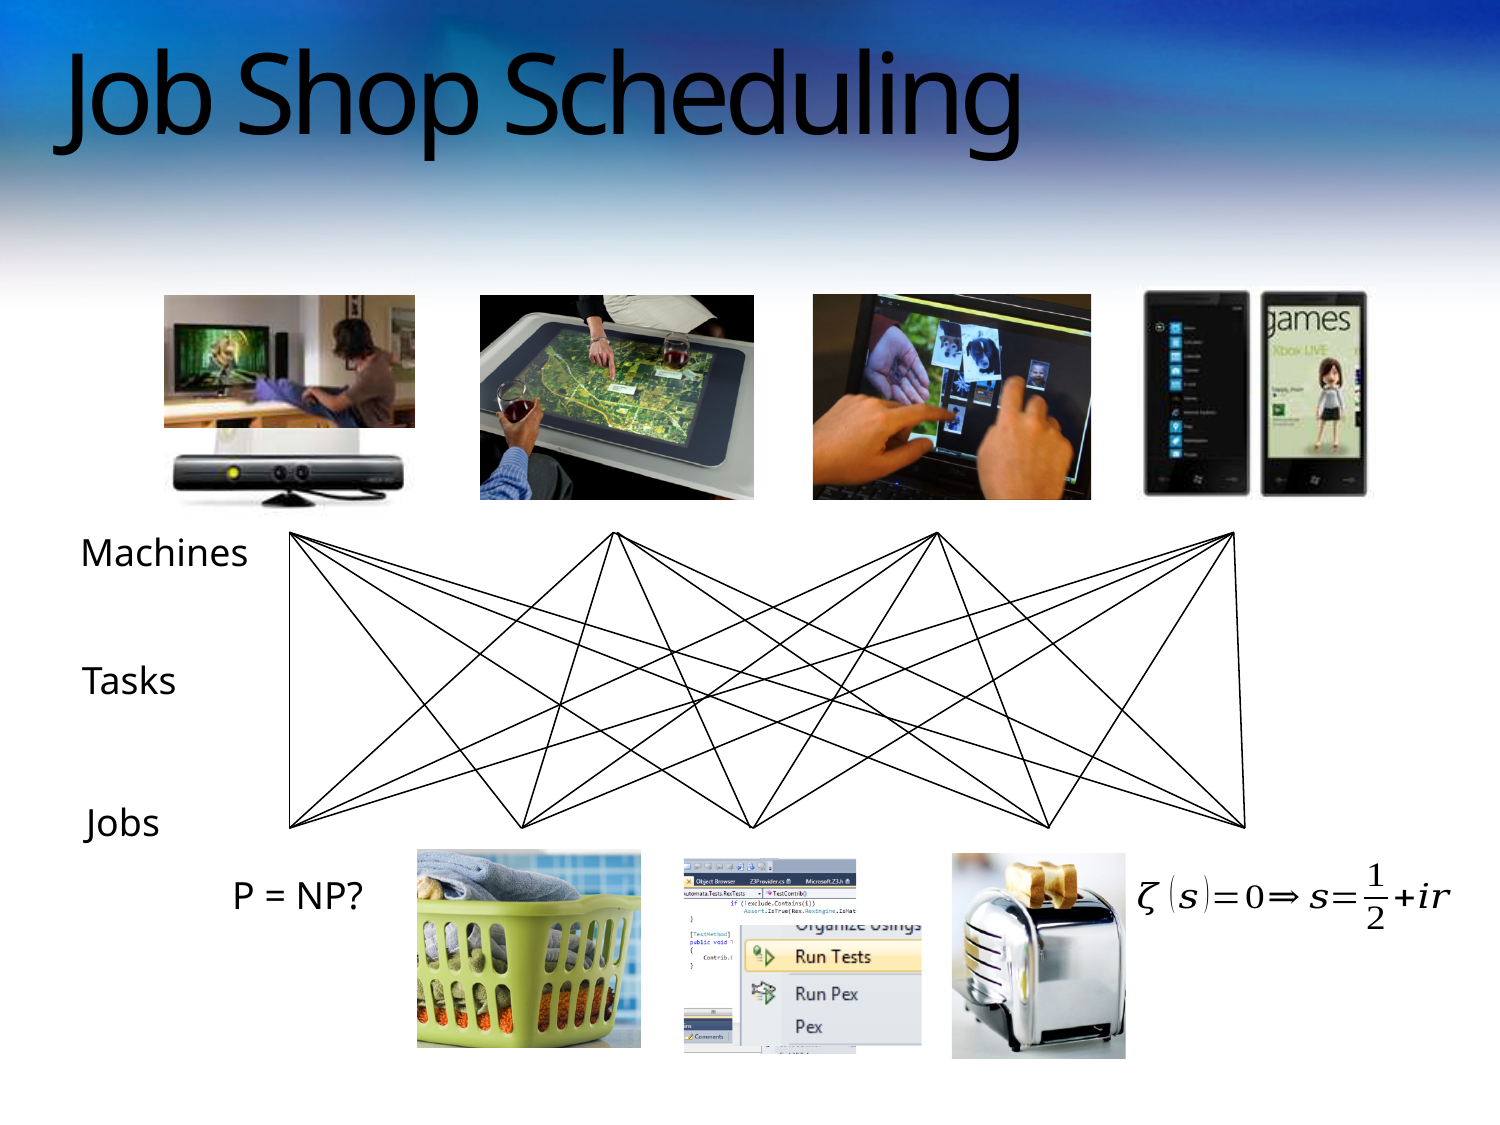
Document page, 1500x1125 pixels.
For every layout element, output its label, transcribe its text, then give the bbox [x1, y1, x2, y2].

text_box Machines [65, 521, 264, 582]
text_box Tasks [67, 649, 192, 710]
text_box Jobs [71, 791, 175, 852]
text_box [289, 532, 520, 829]
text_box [1047, 532, 1233, 829]
picture [0, 0, 1500, 1125]
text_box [521, 532, 752, 829]
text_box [752, 532, 1047, 829]
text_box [1233, 532, 1246, 829]
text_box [164, 295, 415, 523]
title Job Shop Scheduling [62, 37, 1438, 161]
text_box P = NP? [217, 864, 379, 925]
